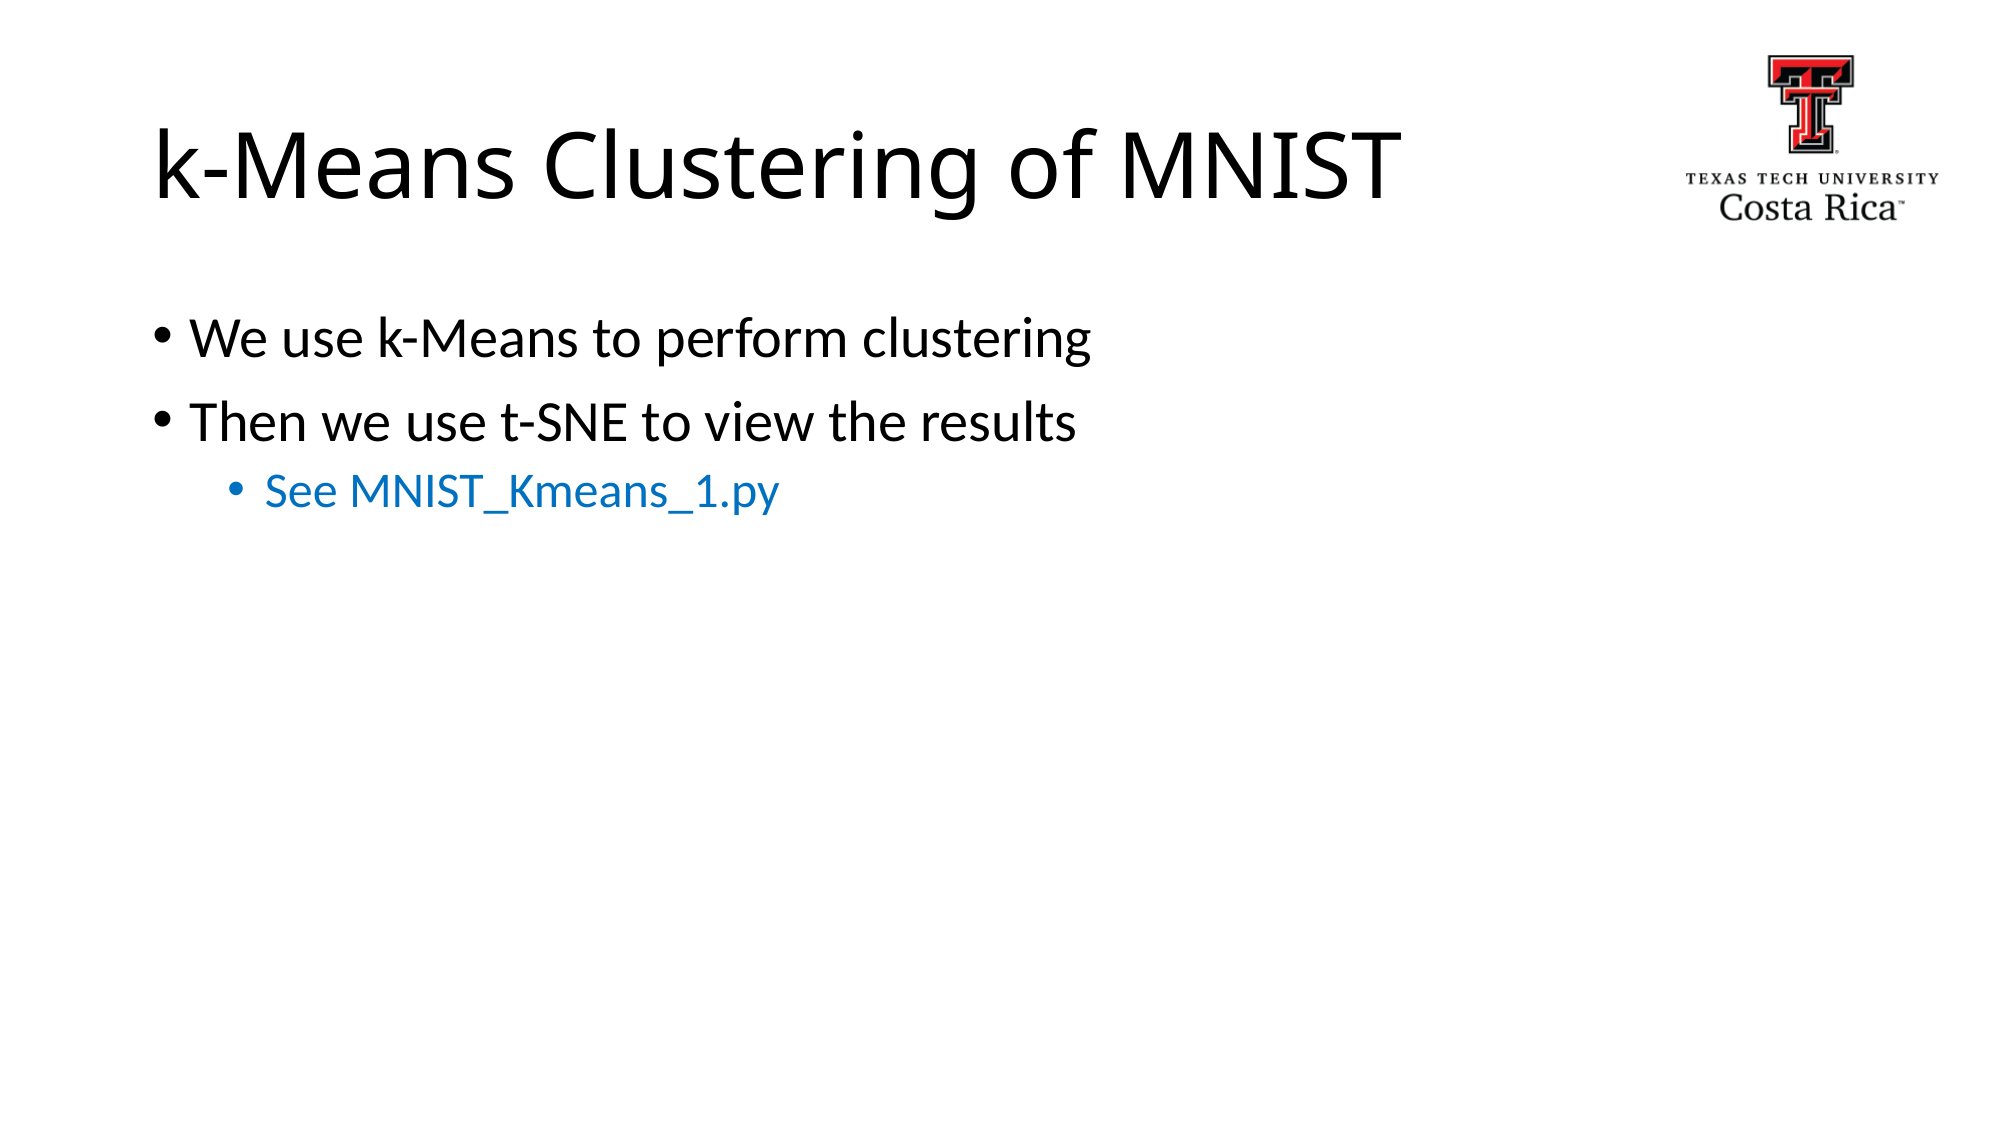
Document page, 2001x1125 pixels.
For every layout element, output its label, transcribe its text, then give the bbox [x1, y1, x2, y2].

title k-Means Clustering of MNIST [137, 59, 1863, 278]
picture [1664, 30, 1964, 251]
list We use k-Means to perform clustering Then we use t-SNE to view the results See MNIST_Kmeans_1.py [137, 299, 1288, 1014]
